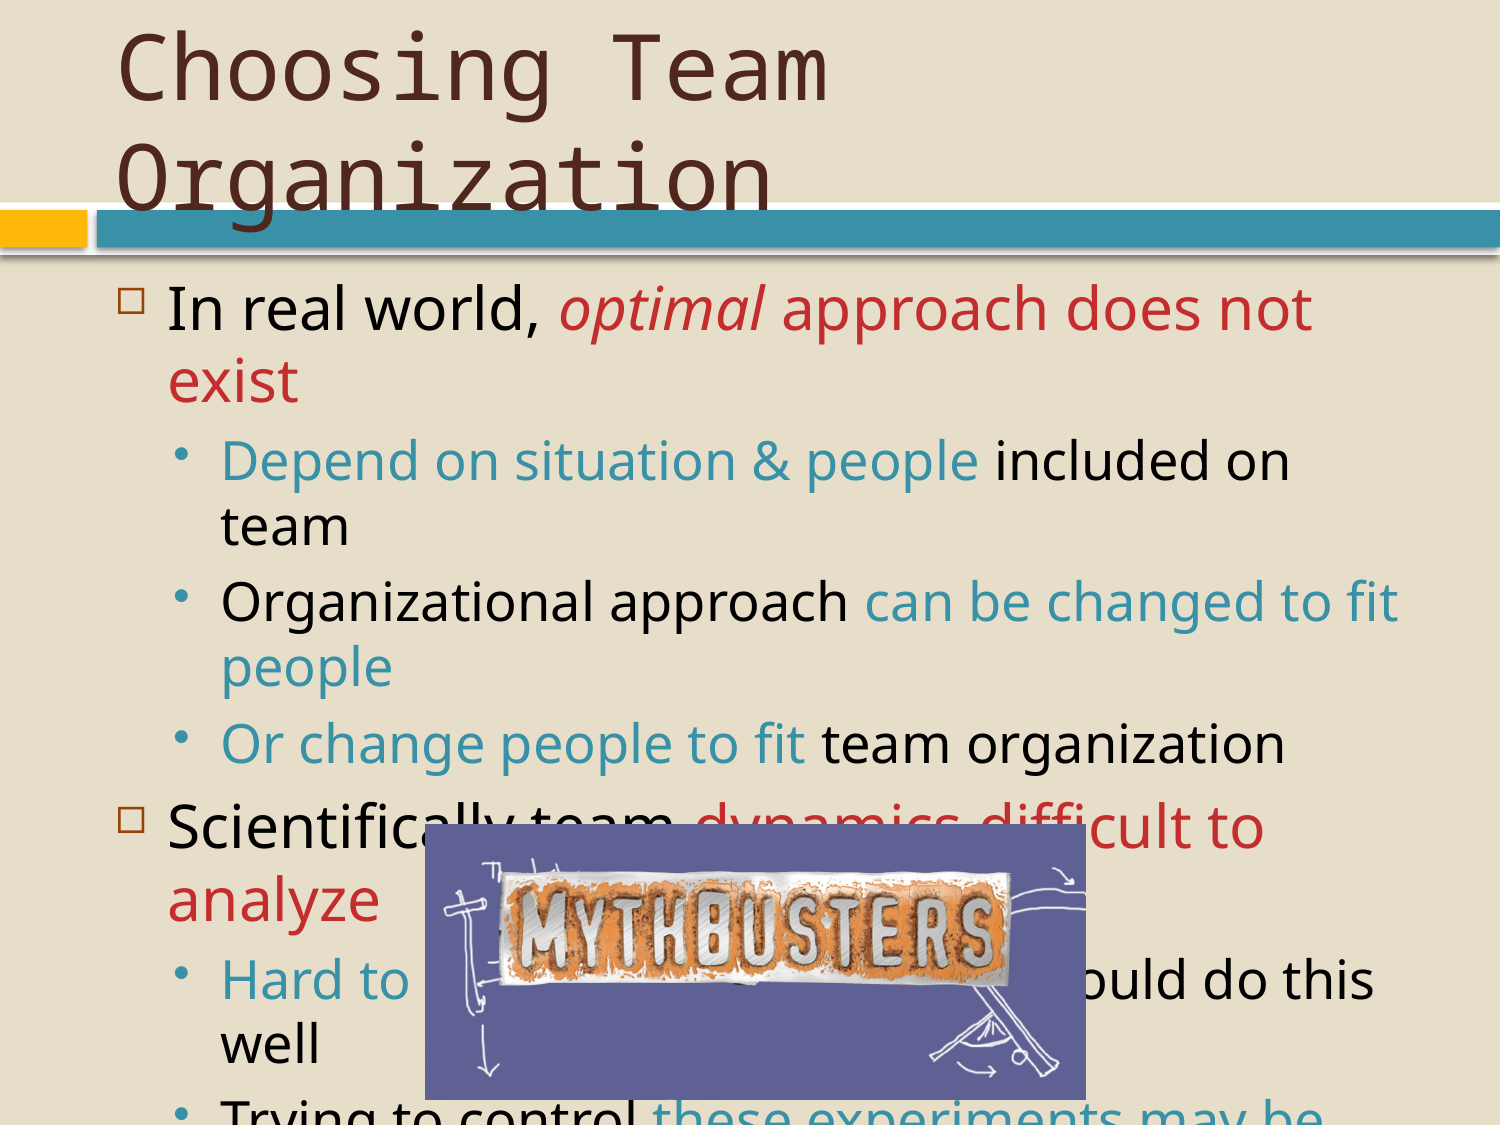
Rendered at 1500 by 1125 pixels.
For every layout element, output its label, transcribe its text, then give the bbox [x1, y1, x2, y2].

picture [424, 824, 1086, 1101]
title Choosing Team Organization [100, 37, 1475, 200]
list In real world, optimal approach does not exist Depend on situation & people included on team Organizational approach can be changed to fit people Or change people to fit team organization Scientifically team dynamics difficult to analyze Hard to set-up experiments that could do this well Trying to control these experiments may be unethical [100, 262, 1438, 1100]
